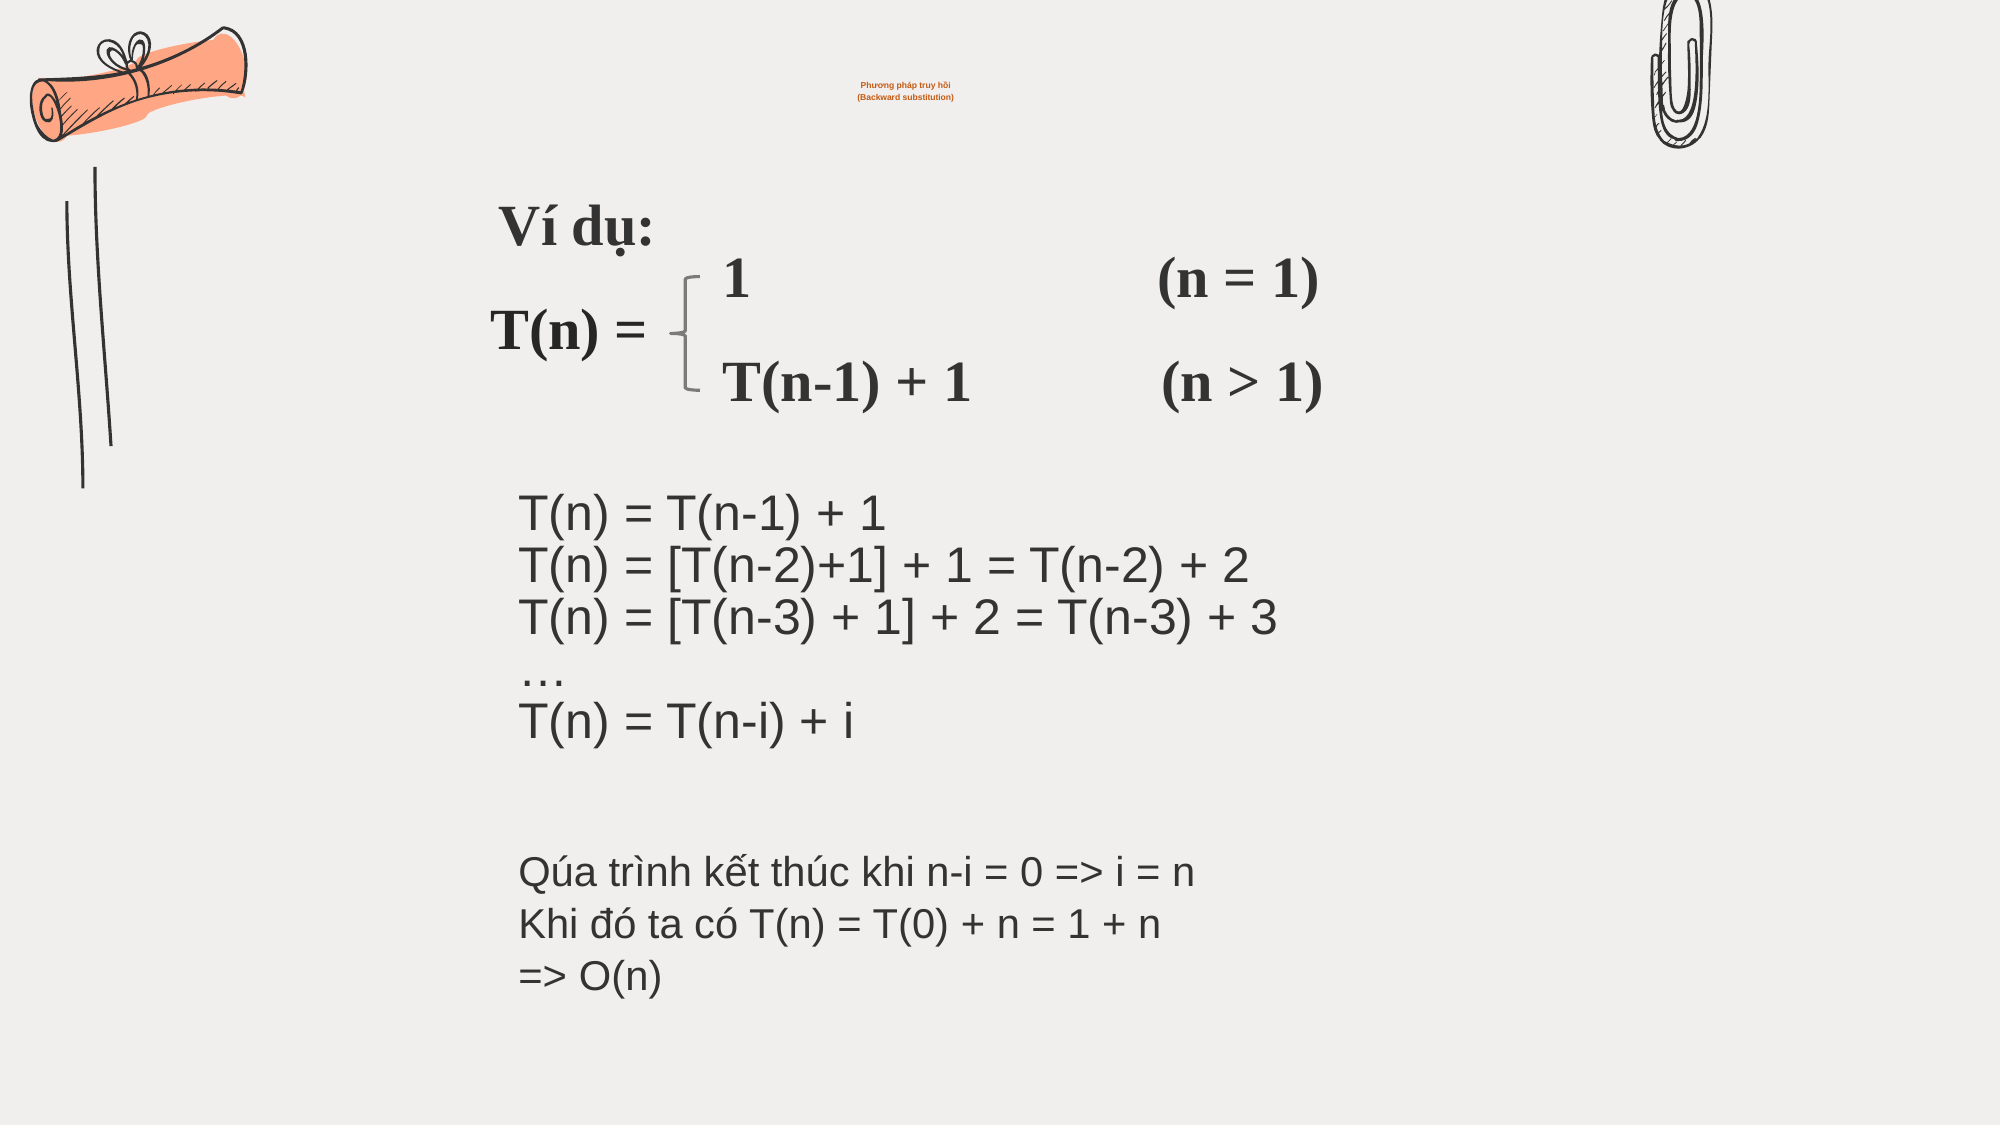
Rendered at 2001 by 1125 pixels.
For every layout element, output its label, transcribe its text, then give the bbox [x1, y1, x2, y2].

title Phương pháp truy hồi (Backward substitution) [323, 62, 1488, 118]
text_box T(n) = T(n-1) + 1 T(n) = [T(n-2)+1] + 1 = T(n-2) + 2 T(n) = [T(n-3) + 1] + 2 = T(n-3) + 3 … T(n) = T(n-i) + i [503, 480, 1309, 809]
text_box Ví dụ: 1 (n = 1) T(n) = T(n-1) + 1 (n > 1) [460, 169, 1349, 814]
text_box Qúa trình kết thúc khi n-i = 0 => i = n Khi đó ta có T(n) = T(0) + n = 1 + n => O(n) [503, 835, 1504, 1007]
text_box [669, 275, 700, 392]
